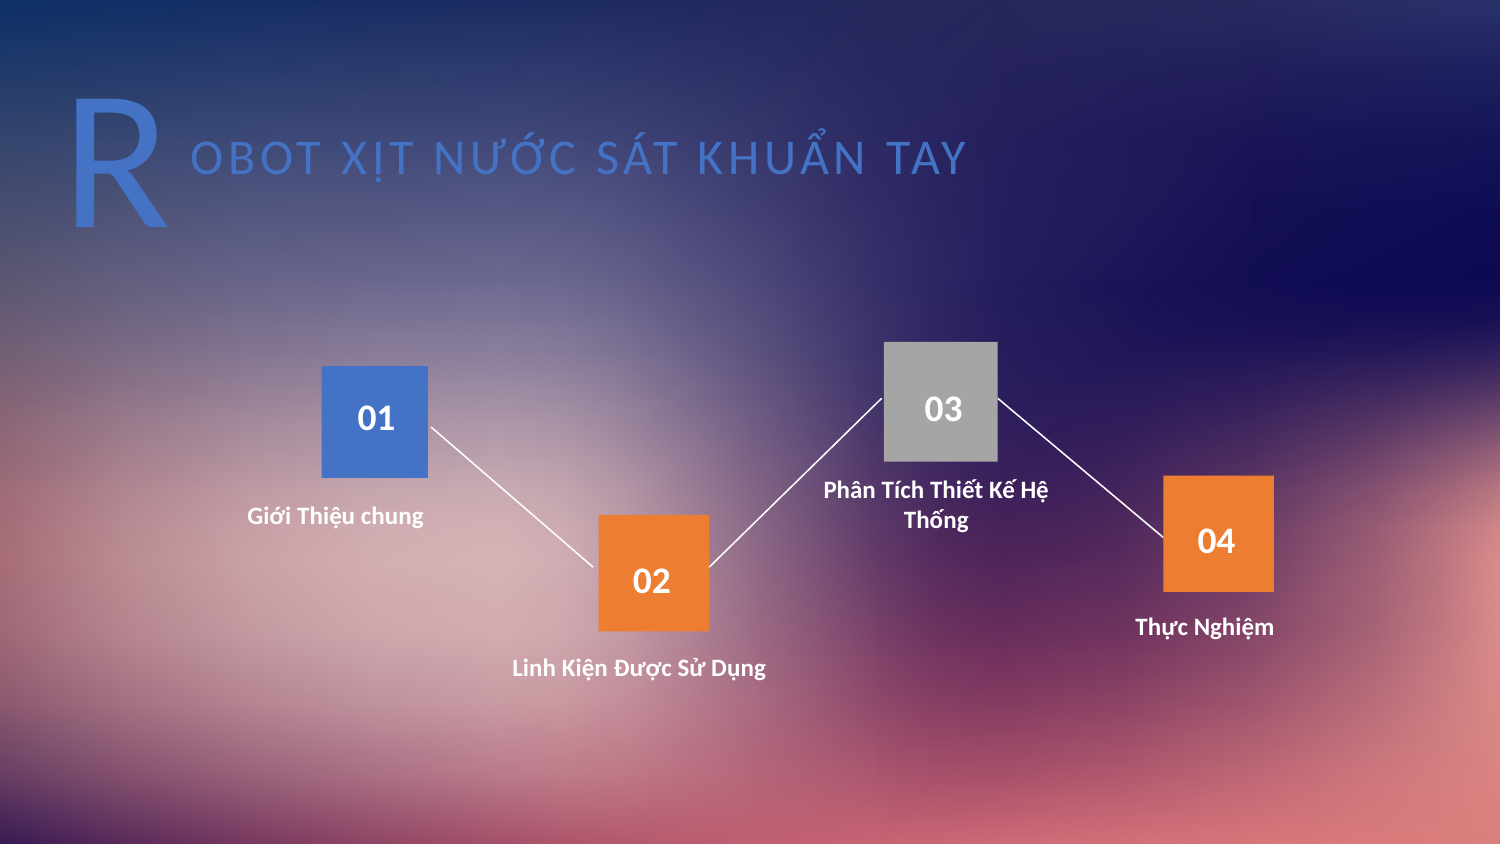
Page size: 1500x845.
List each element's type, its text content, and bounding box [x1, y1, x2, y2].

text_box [1163, 475, 1274, 593]
text_box Phân Tích Thiết Kế Hệ Thống [801, 465, 1072, 541]
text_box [883, 341, 998, 462]
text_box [598, 514, 710, 632]
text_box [321, 366, 428, 478]
text_box Linh Kiện Được Sử Dụng [497, 644, 782, 690]
text_box R [51, 56, 484, 240]
picture [0, 0, 1500, 844]
text_box Thực Nghiệm [1120, 603, 1290, 649]
text_box [82, 68, 183, 220]
text_box OBOT XỊT NƯỚC SÁT KHUẨN TAY [179, 126, 449, 183]
text_box Giới Thiệu chung [232, 492, 440, 538]
